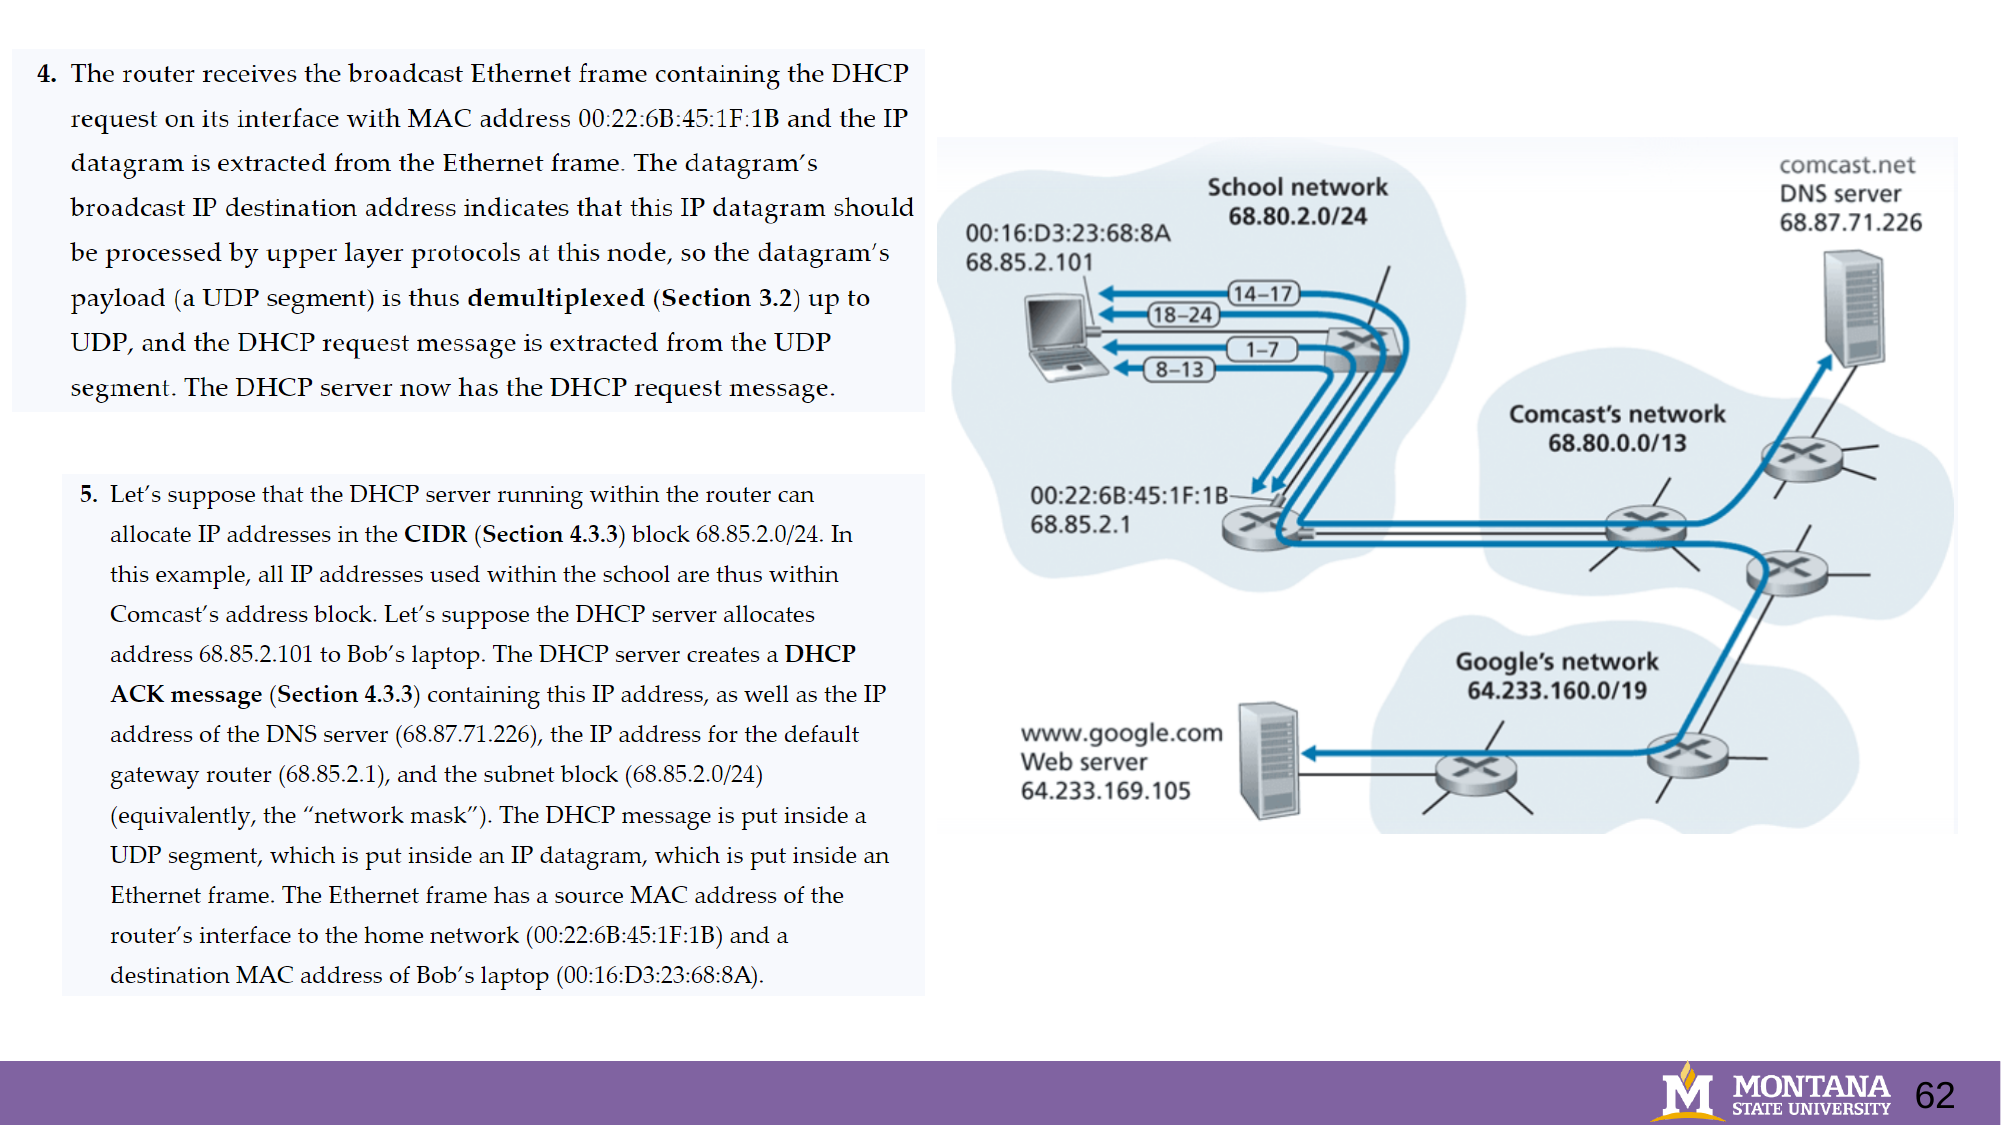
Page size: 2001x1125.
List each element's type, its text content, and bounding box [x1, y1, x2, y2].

slide_number 62 [1887, 1072, 1994, 1125]
picture [12, 49, 926, 412]
picture [1650, 1060, 1891, 1122]
picture [62, 474, 926, 997]
picture [937, 137, 1959, 835]
